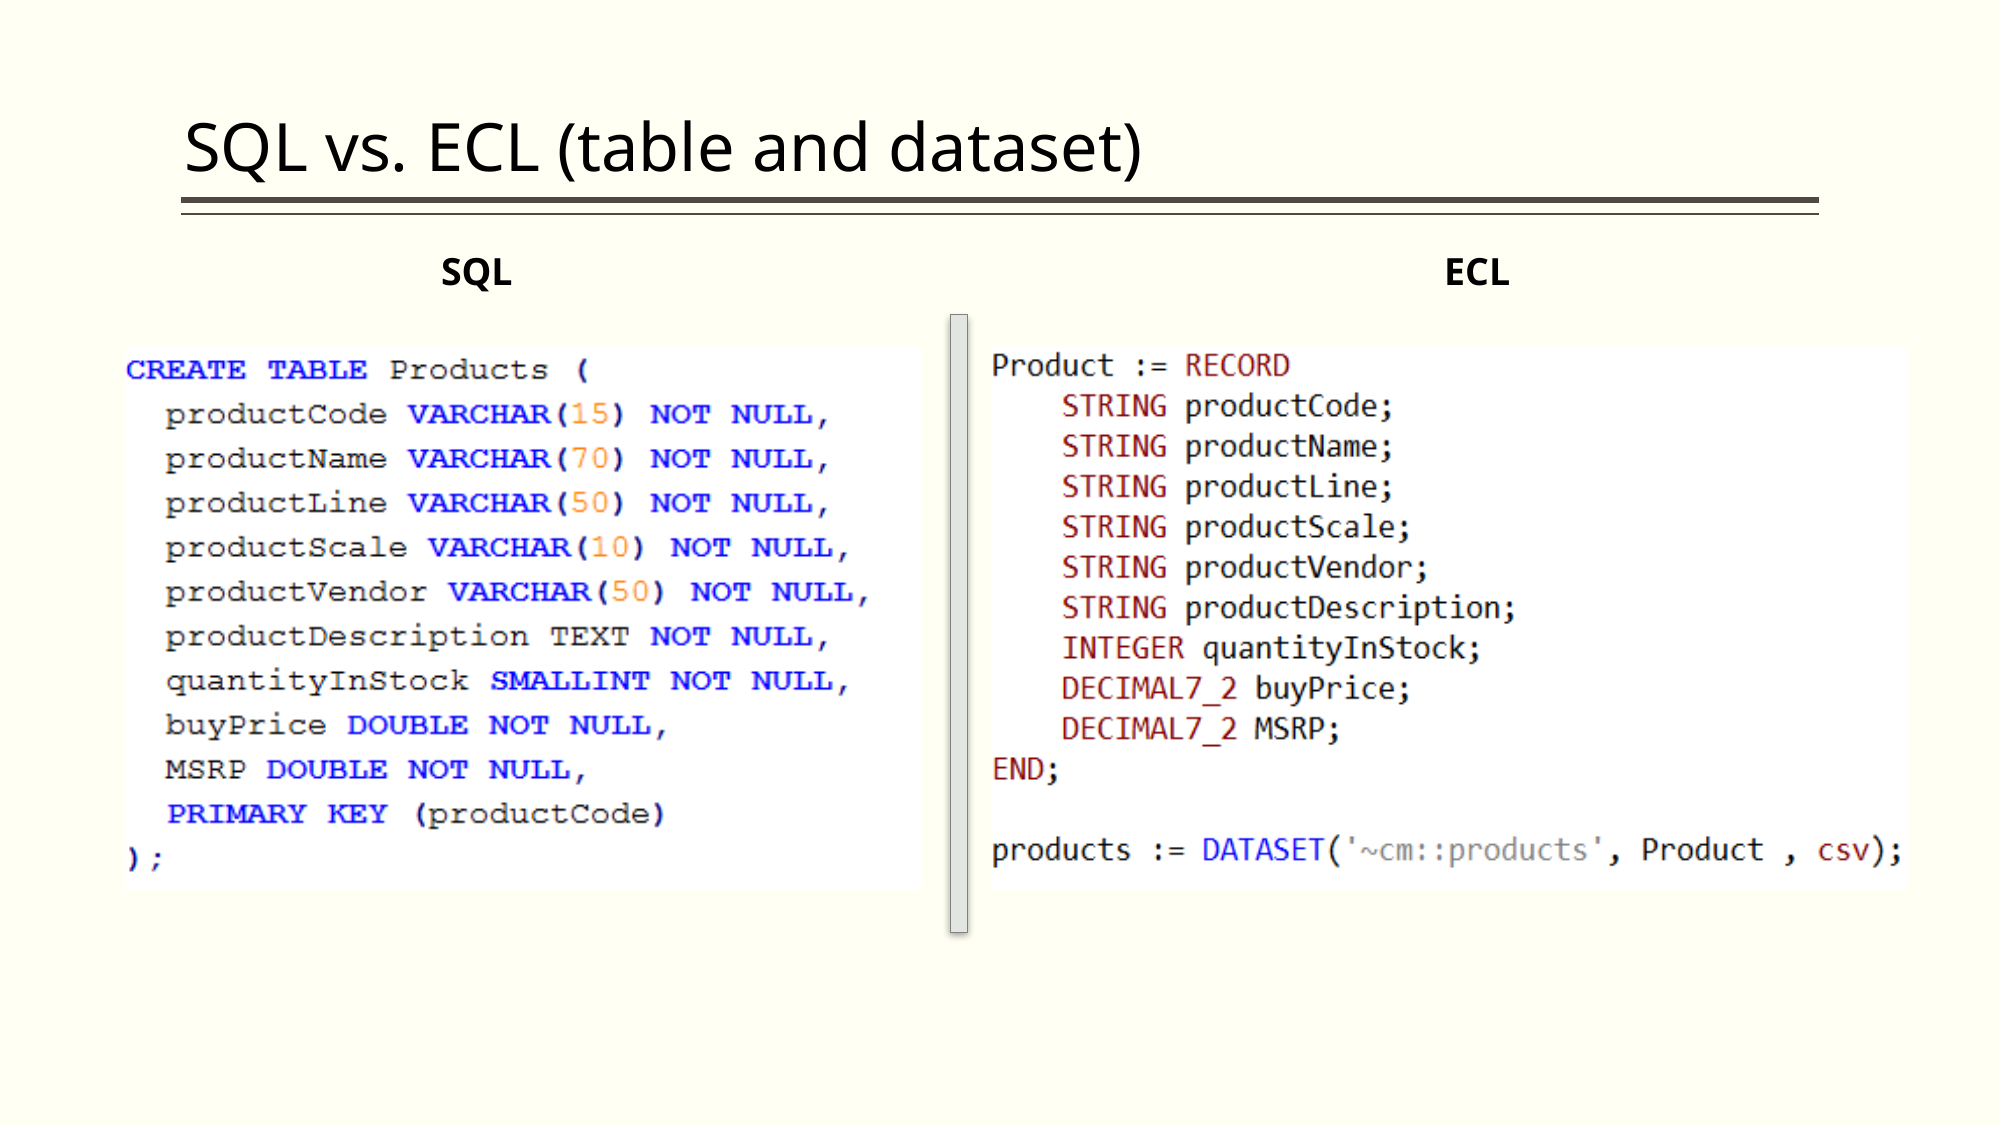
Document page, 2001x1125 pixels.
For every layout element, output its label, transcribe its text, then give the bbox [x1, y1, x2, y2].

picture [992, 347, 1907, 890]
text_box ECL [1429, 240, 1526, 300]
text_box SQL [426, 240, 528, 300]
picture [126, 347, 922, 890]
text_box SQL vs. ECL (table and dataset) [169, 106, 1982, 271]
text_box [949, 314, 968, 933]
